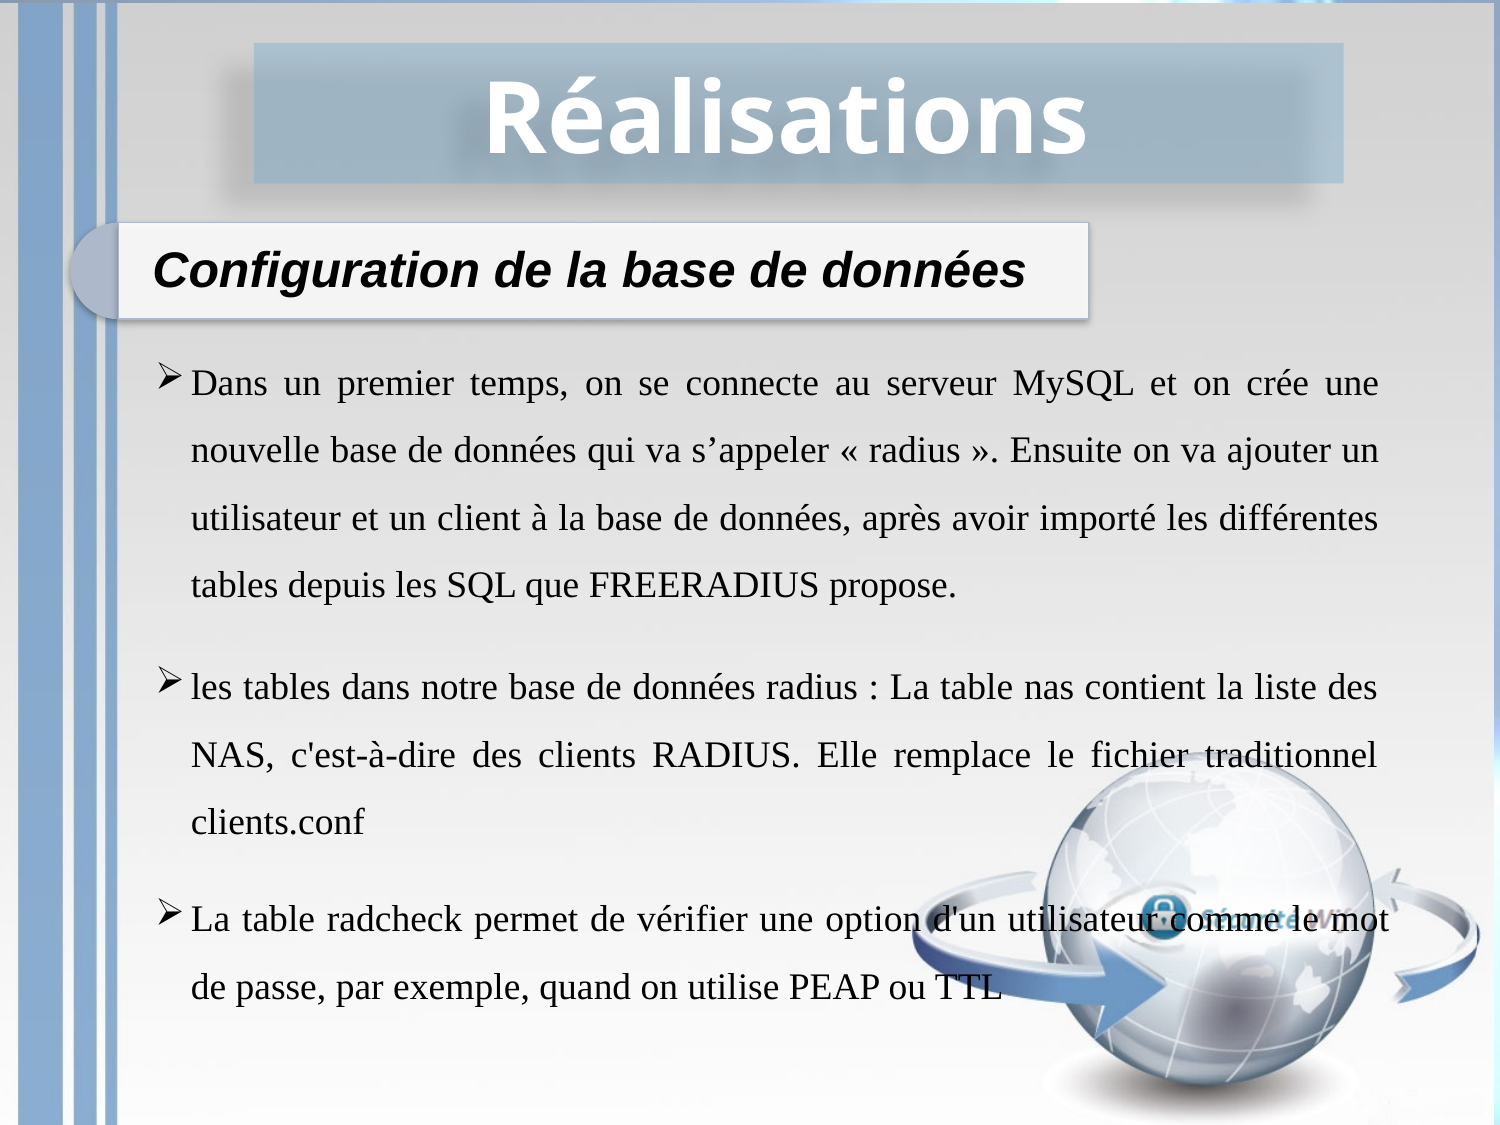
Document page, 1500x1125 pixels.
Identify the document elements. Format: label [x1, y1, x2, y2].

text_box [70, 222, 1090, 320]
picture [0, 0, 1500, 1125]
